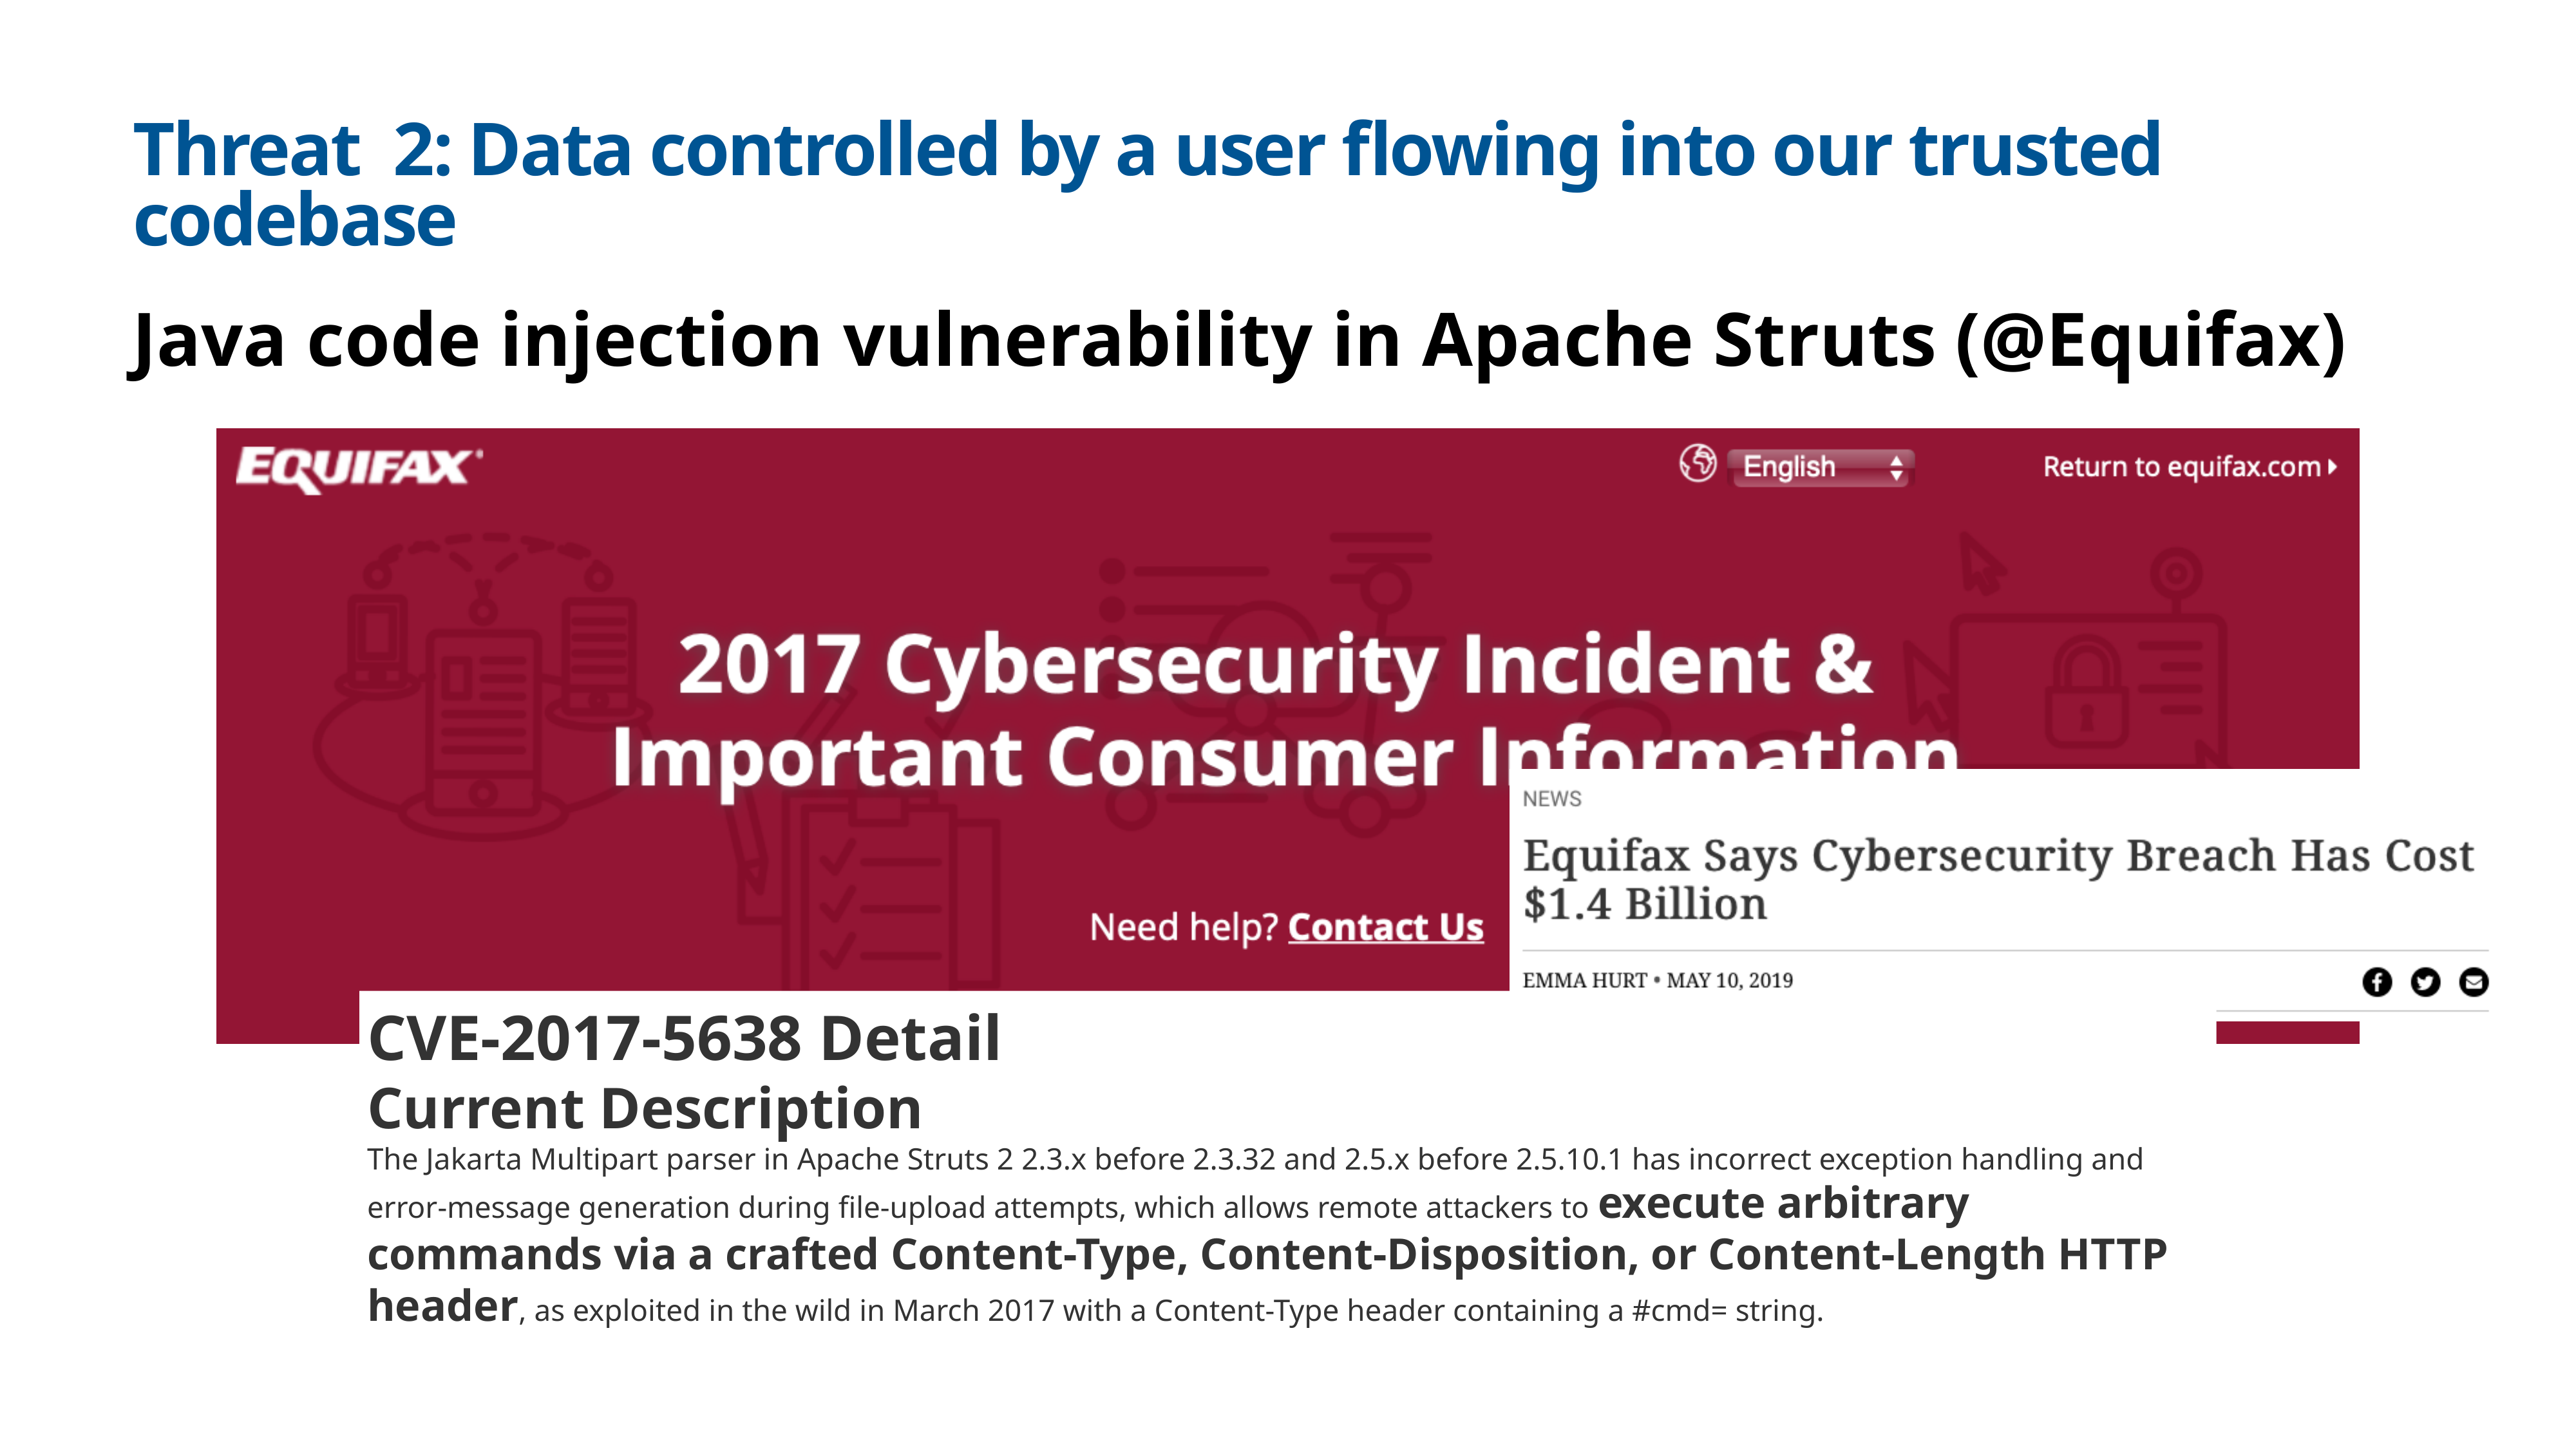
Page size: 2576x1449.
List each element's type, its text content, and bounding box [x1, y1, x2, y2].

picture [216, 428, 2501, 1044]
list Java code injection vulnerability in Apache Struts (@Equifax) [127, 287, 2449, 386]
title Threat 2: Data controlled by a user flowing into our trusted codebase [127, 113, 2449, 266]
text_box CVE-2017-5638 Detail Current Description The Jakarta Multipart parser in Apache Struts 2 2.3.x before 2.3.32 and 2.5.x before 2.5.10.1 has incorrect exception handling and error-message generation during file-upload attempts, which allows remote attackers to execute arbitrary commands via a crafted Content-Type, Content-Disposition, or Content-Length HTTP header, as exploited in the wild in March 2017 with a Content-Type header containing a #cmd= string. [359, 1044, 2217, 1338]
